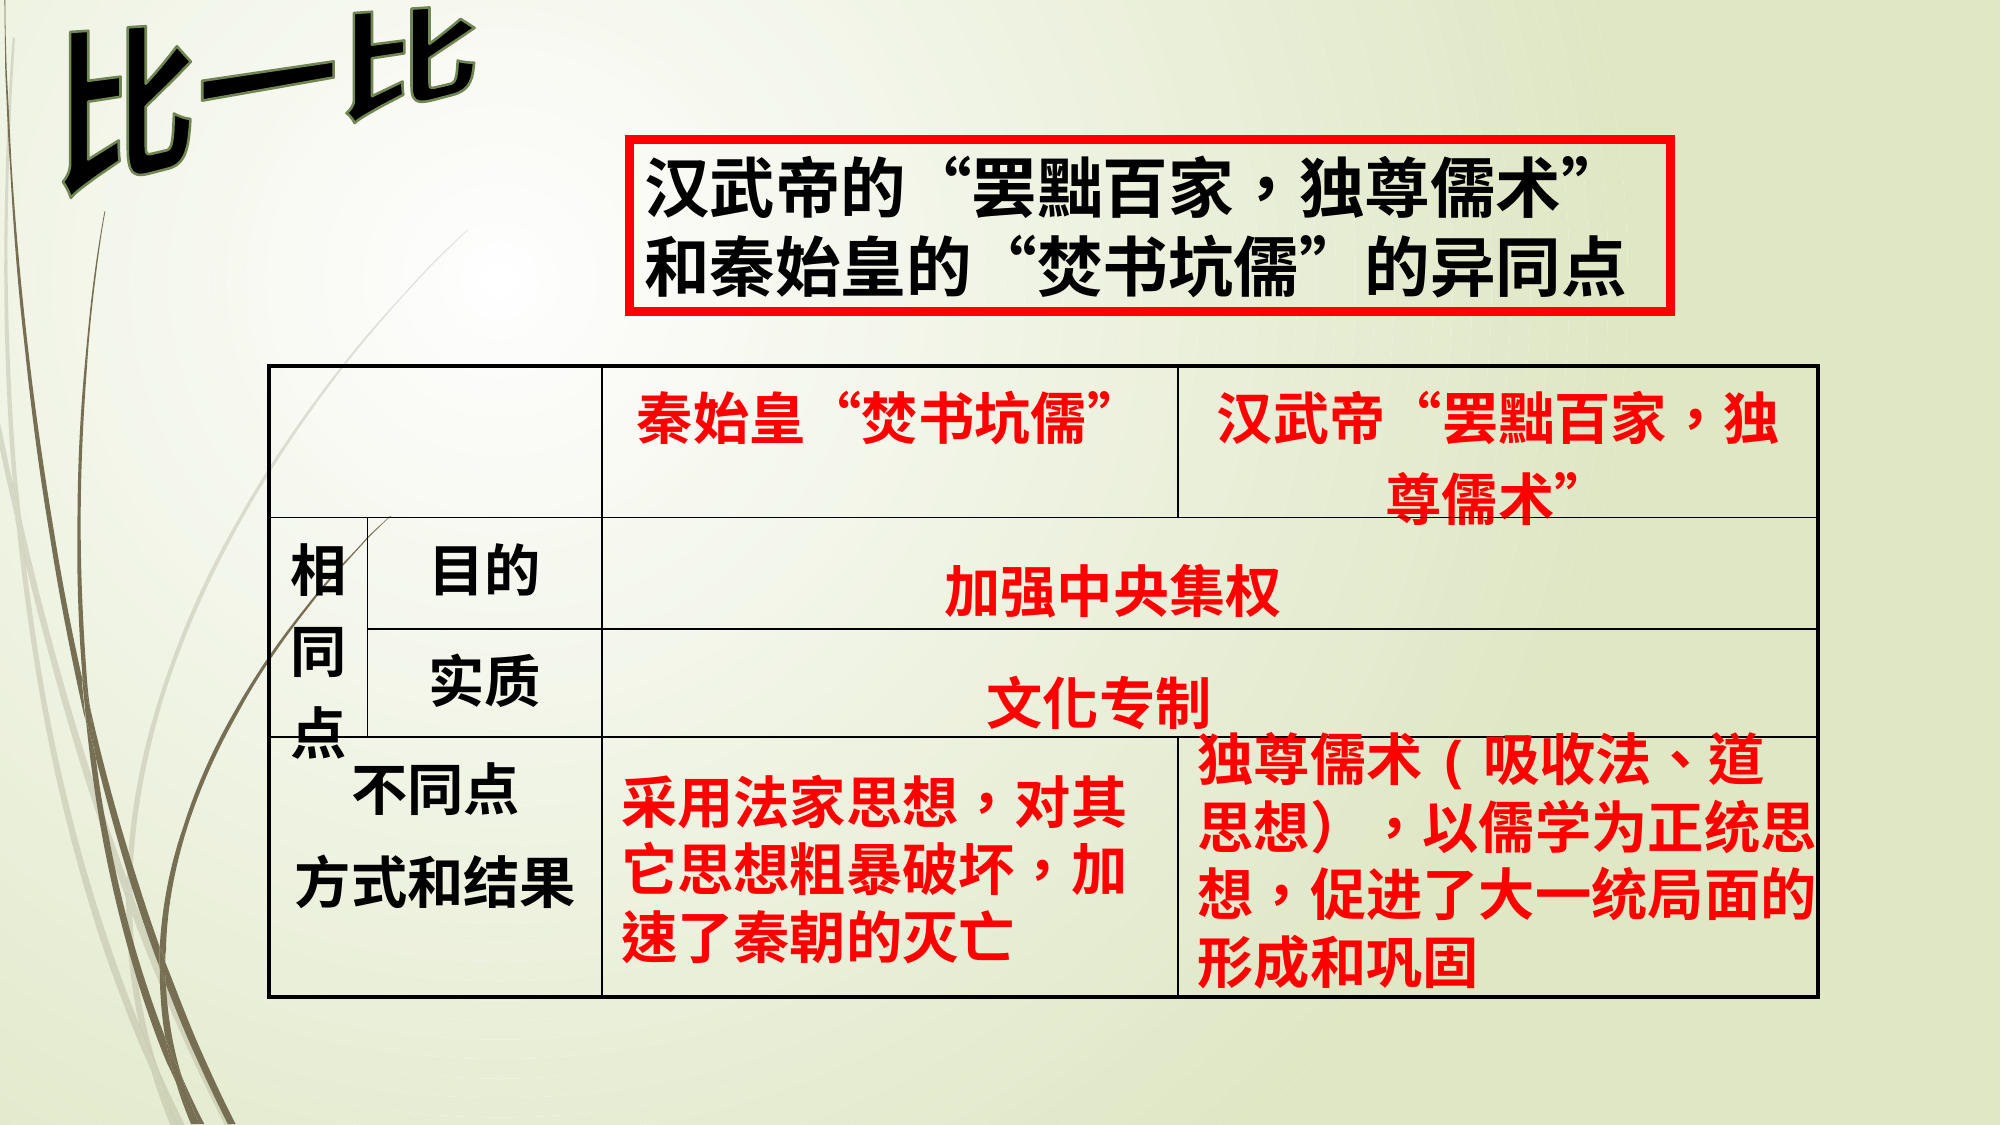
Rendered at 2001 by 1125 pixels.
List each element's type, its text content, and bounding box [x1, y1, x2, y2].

table_cell [603, 518, 1816, 628]
table_header [271, 368, 601, 517]
text_box 比一比 [126, 24, 192, 177]
table_header 汉武帝“罢黜百家，独尊儒术” [1179, 368, 1816, 517]
text_box 比一比 [200, 60, 335, 102]
text_box 汉武帝的“罢黜百家，独尊儒术”和秦始皇的“焚书坑儒”的异同点 [629, 139, 1671, 312]
text_box 采用法家思想，对其它思想粗暴破坏，加速了秦朝的灭亡 [606, 759, 1182, 977]
text_box 独尊儒术(吸收法、道思想），以儒学为正统思想，促进了大一统局面的形成和巩固 [1182, 717, 1835, 1002]
table_cell [603, 738, 1177, 995]
text_box 比一比 [345, 10, 406, 125]
table_header 秦始皇“焚书坑儒” [603, 368, 1177, 517]
text_box 比一比 [410, 6, 476, 104]
text_box 文化专制 [971, 660, 1530, 744]
table_cell 相同点 [271, 518, 367, 736]
text_box 加强中央集权 [929, 548, 1488, 631]
table_cell 不同点 方式和结果 [271, 738, 601, 995]
text_box 比一比 [61, 29, 122, 200]
table_cell 目的 [368, 518, 601, 628]
table_cell 实质 [368, 630, 601, 736]
table_cell [603, 630, 1816, 736]
